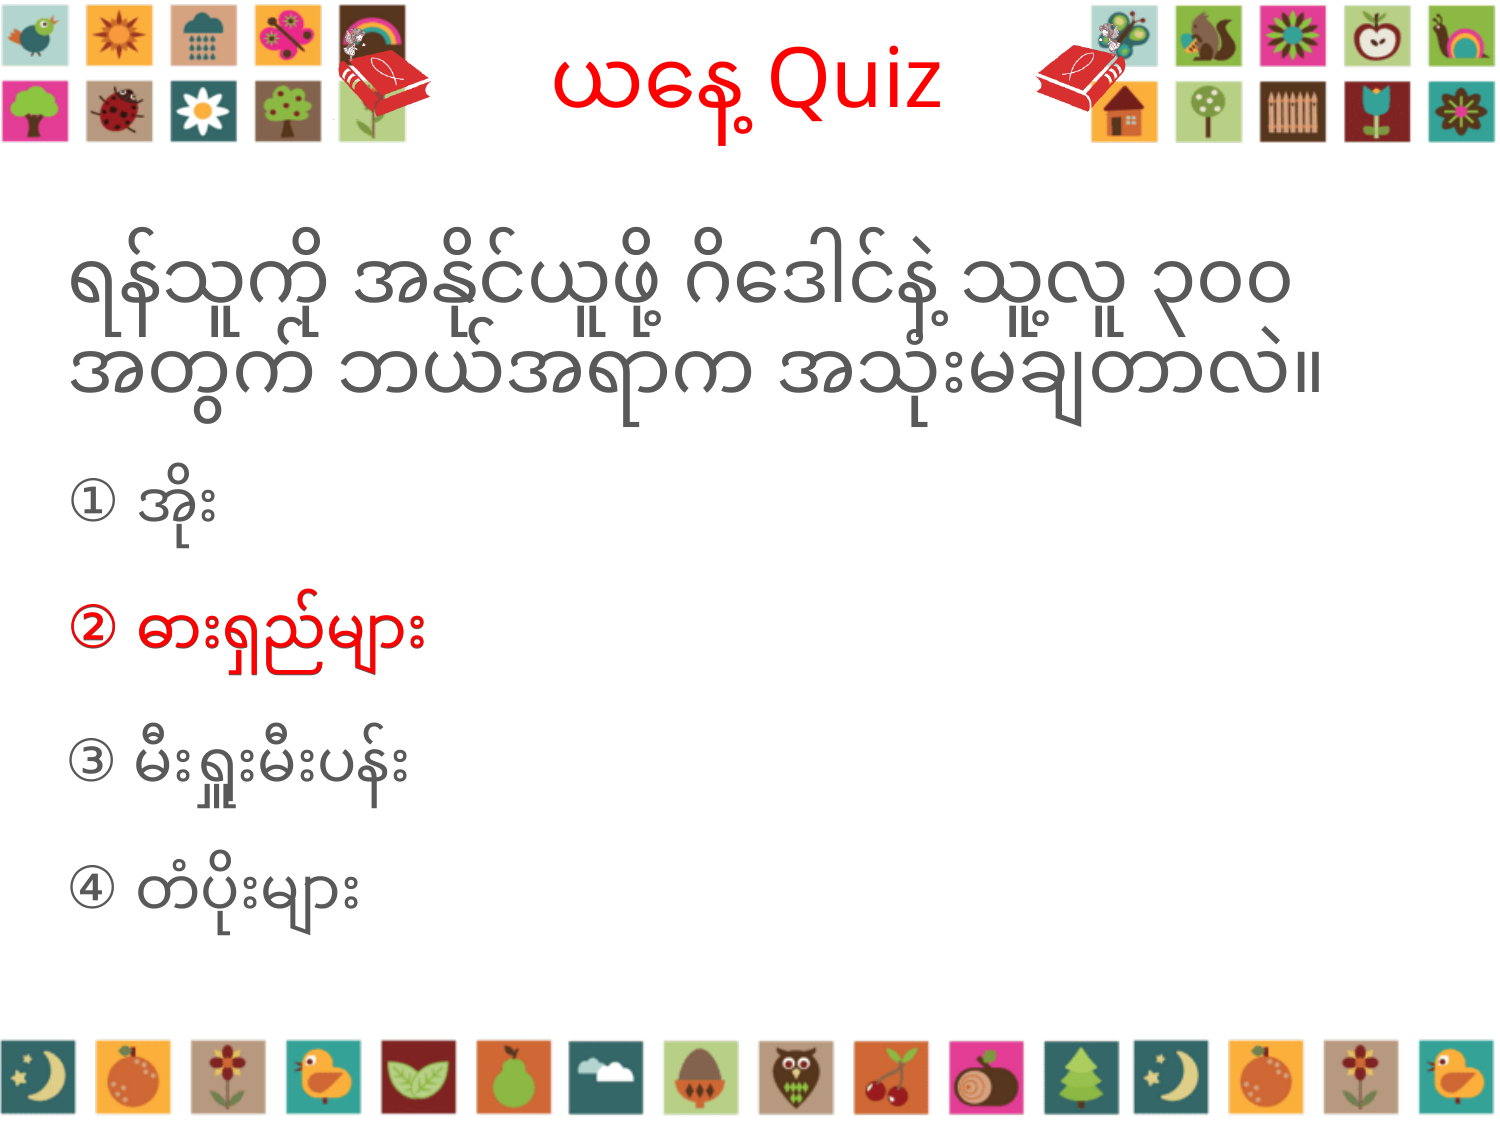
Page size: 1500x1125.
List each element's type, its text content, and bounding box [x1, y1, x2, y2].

text_box ② ဓားရှည်များ [53, 581, 1483, 667]
text_box ④ တံပိုးများ [51, 842, 1482, 928]
text_box ယနေ့ Quiz [425, 16, 1078, 131]
picture [1003, 3, 1500, 150]
text_box ③ မီးရှူးမီးပန်း [50, 716, 1480, 801]
text_box ① အိုး [53, 456, 1436, 541]
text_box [0, 1028, 1500, 1118]
text_box ရန်သူကို အနိုင်ယူဖို့ ဂိဒေါင်နဲ့ သူ့လူ ၃၀၀ အတွက် ဘယ်အရာက အသုံးမချတာလဲ။ [53, 219, 1436, 415]
picture [0, 3, 463, 150]
